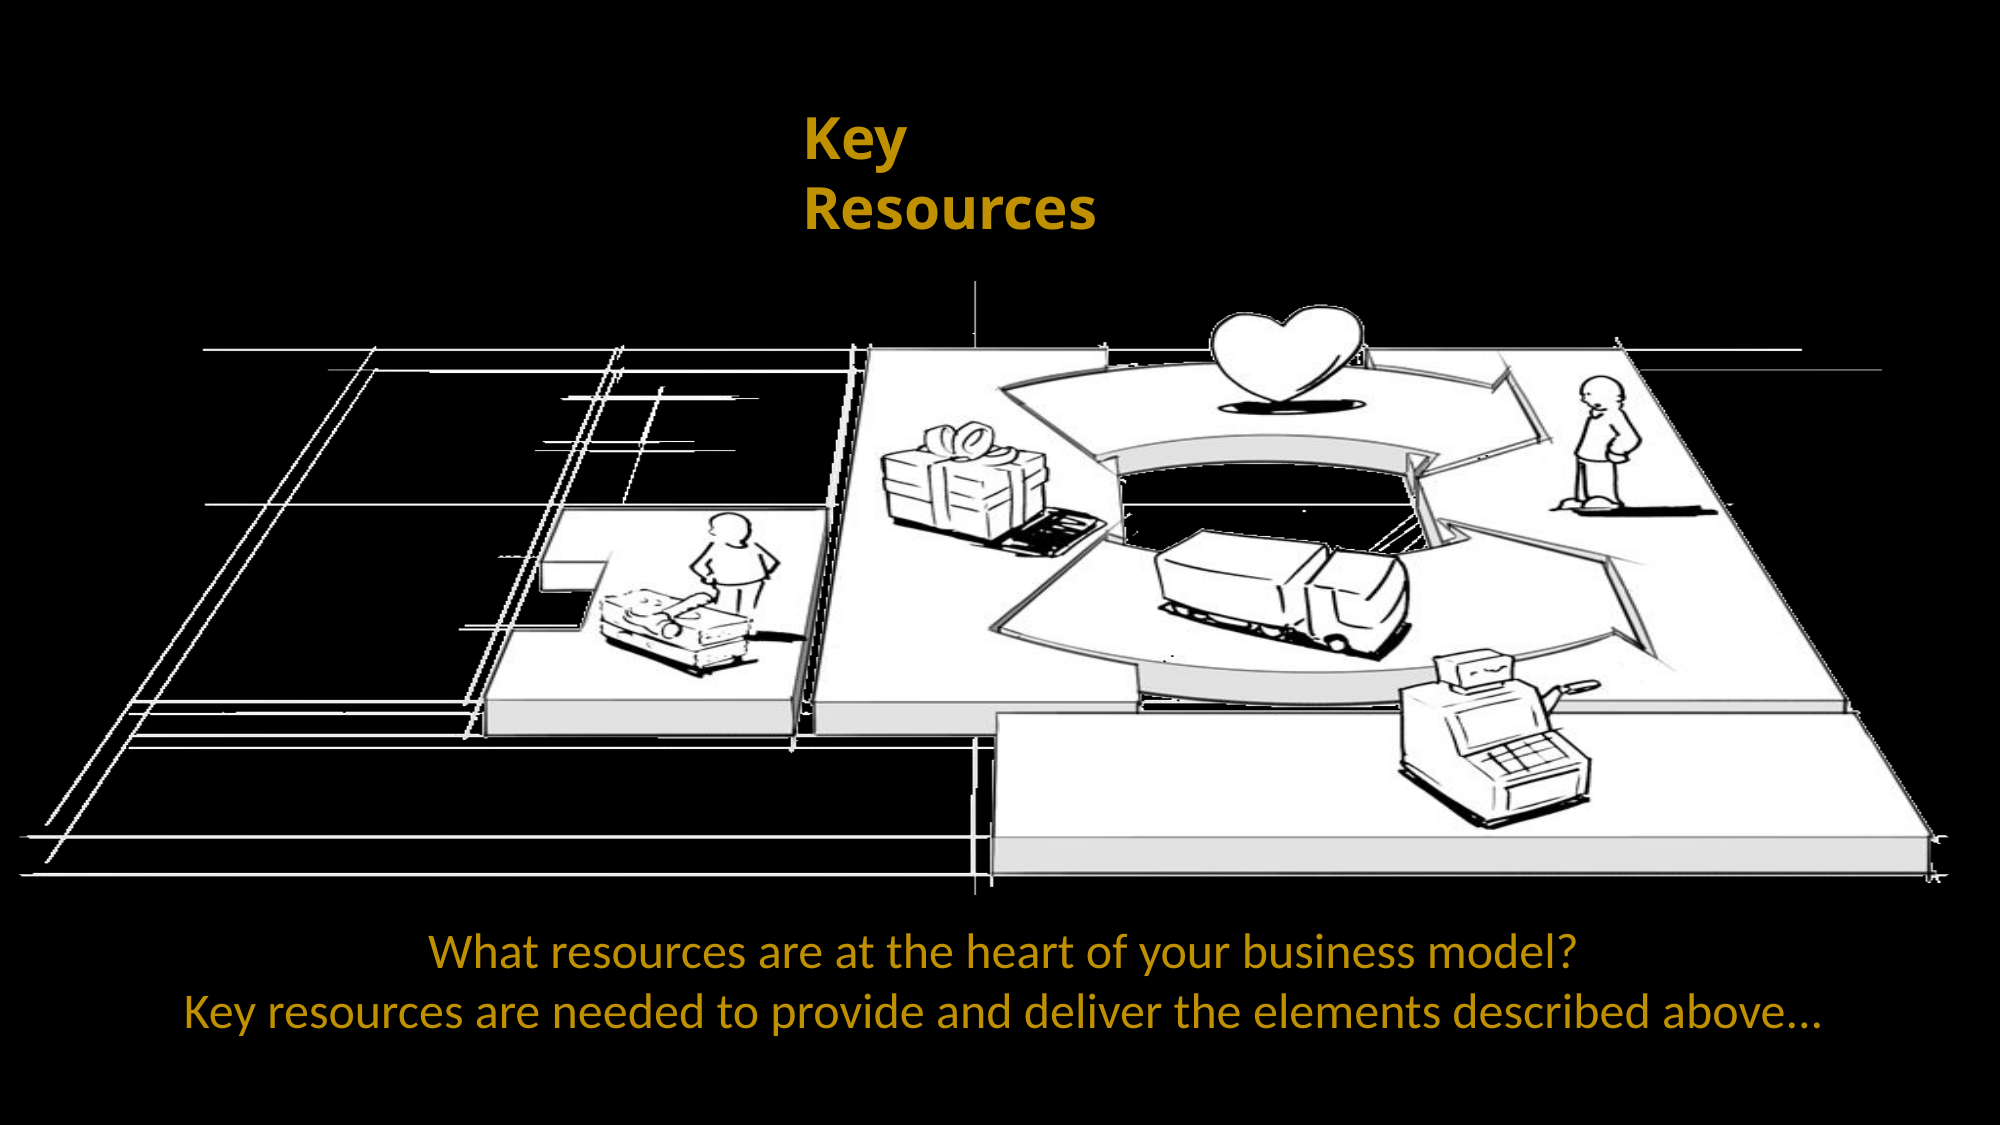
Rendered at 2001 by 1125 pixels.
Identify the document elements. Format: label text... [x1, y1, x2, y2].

text_box Key Resources [787, 93, 1221, 249]
text_box What resources are at the heart of your business model? Key resources are needed to provide and deliver the elements described above... [31, 918, 1976, 1039]
text_box [0, 281, 2000, 895]
